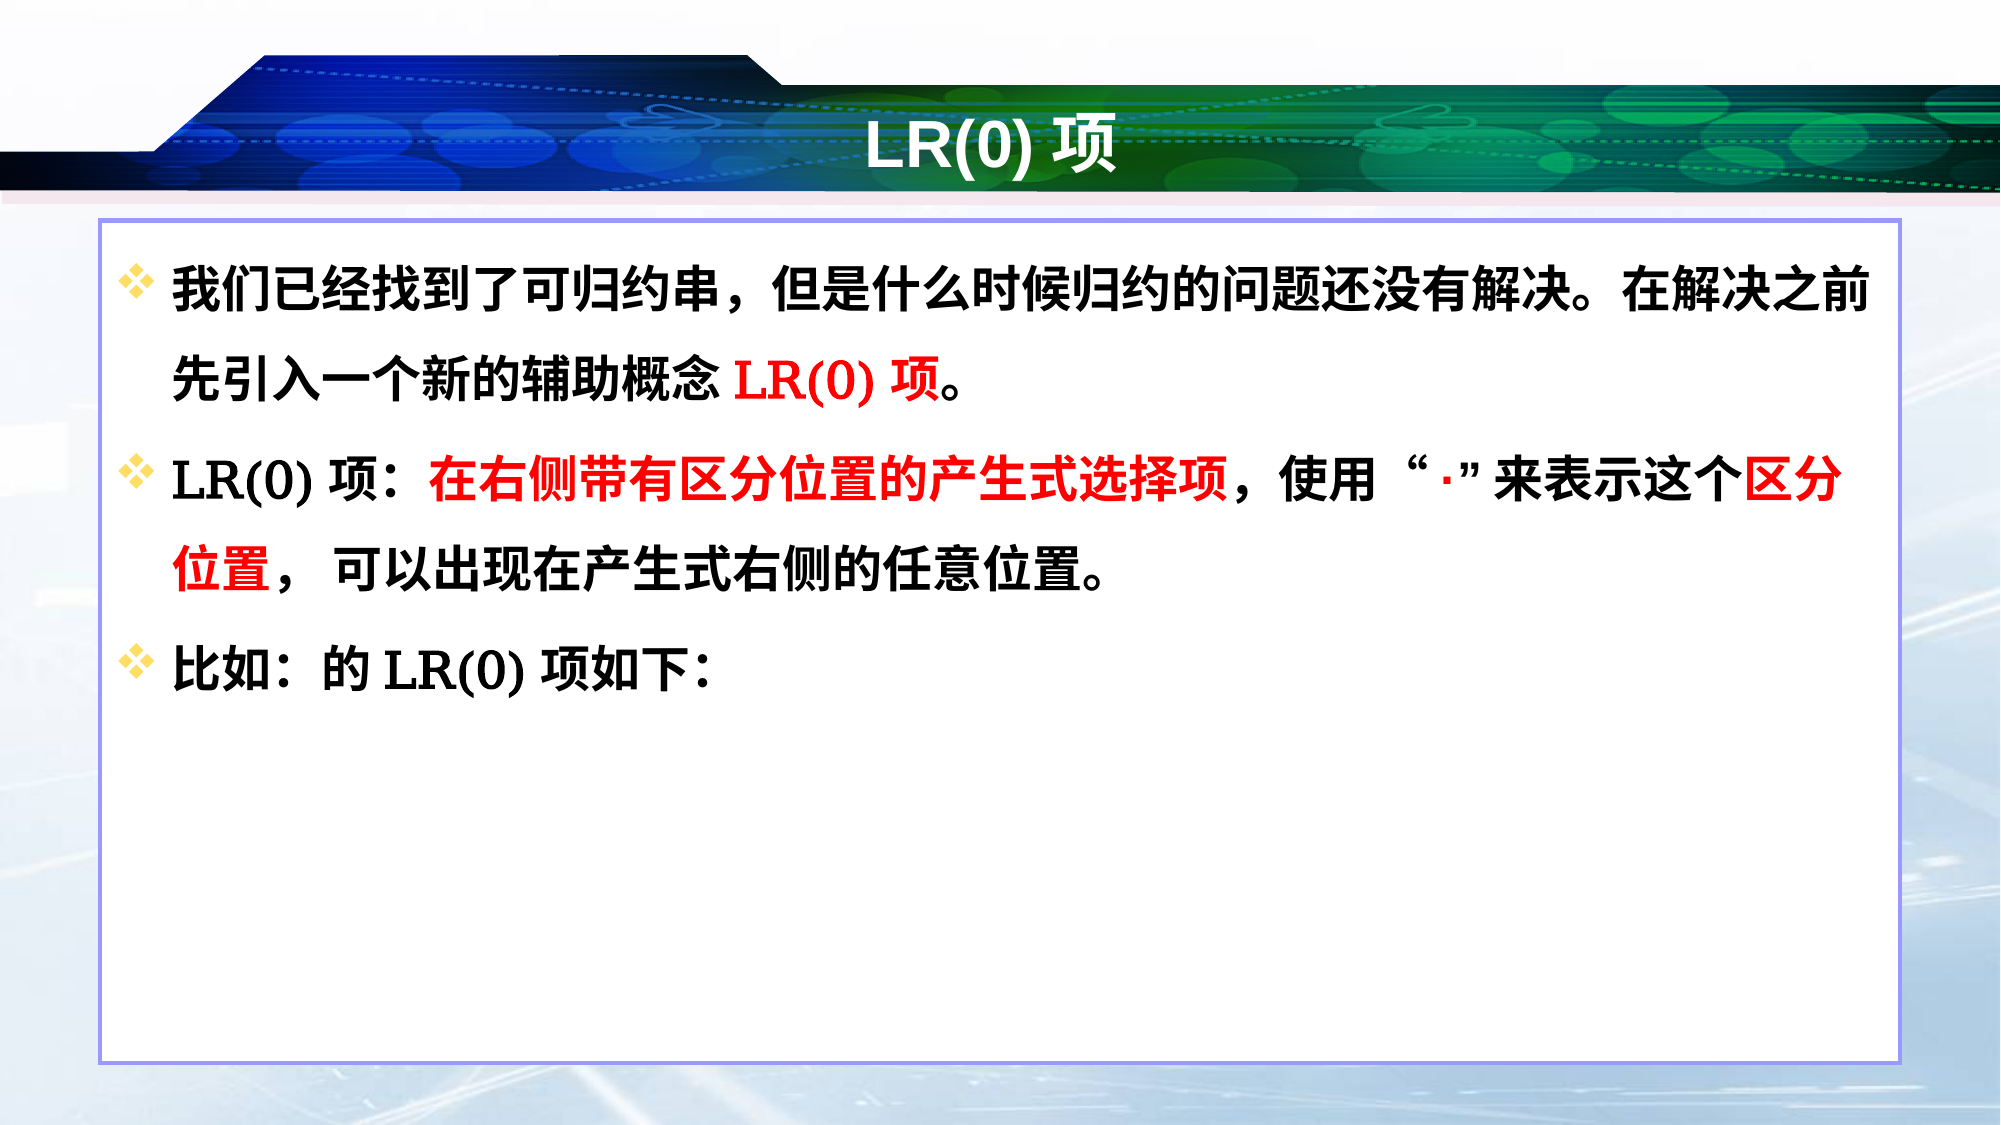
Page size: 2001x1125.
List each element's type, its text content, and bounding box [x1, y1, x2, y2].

picture [0, 0, 2001, 1125]
title LR(0)项 [133, 94, 1851, 188]
